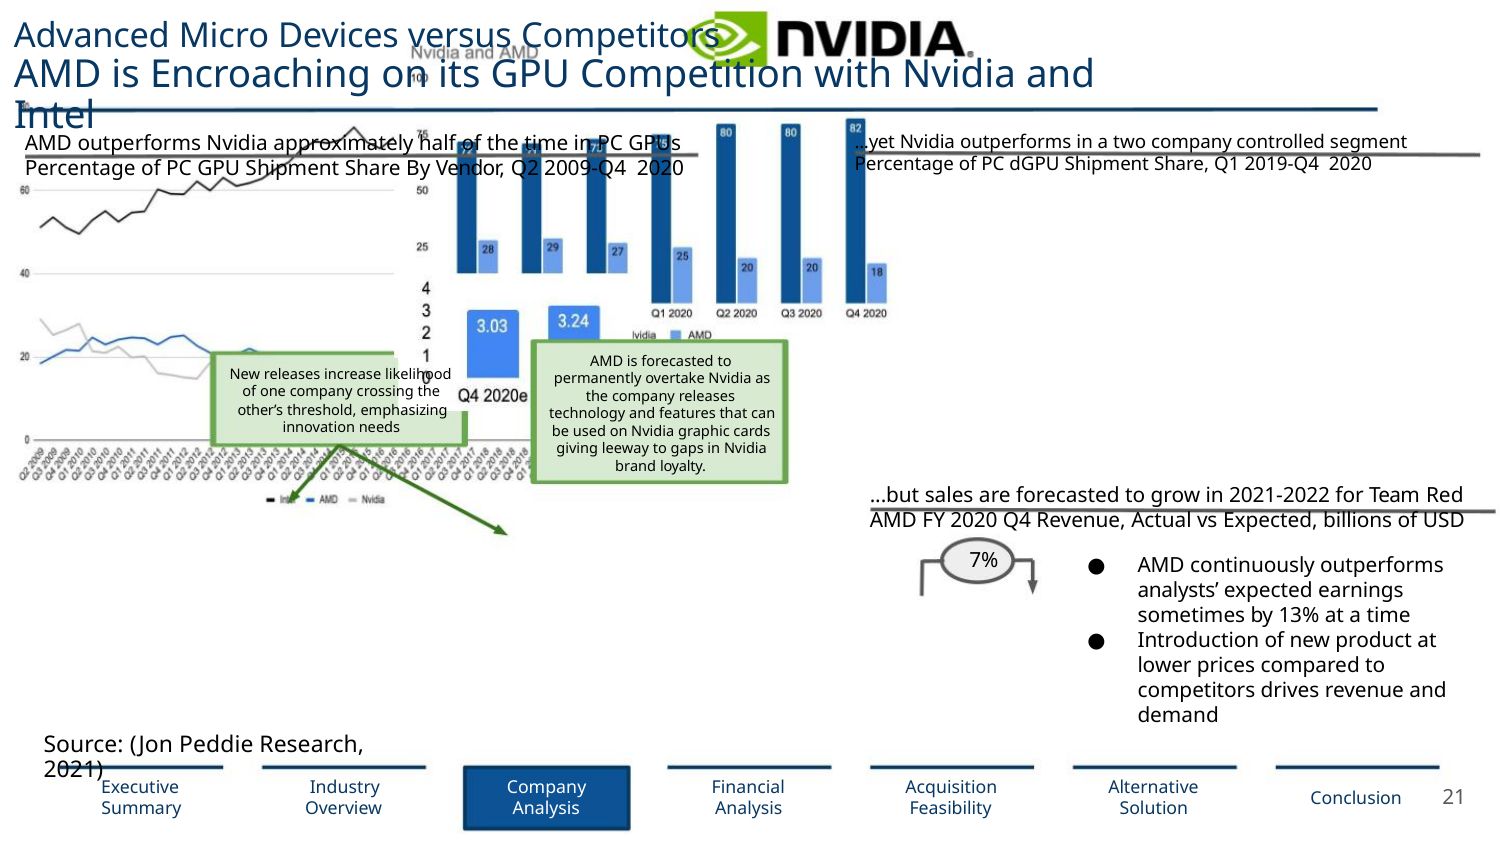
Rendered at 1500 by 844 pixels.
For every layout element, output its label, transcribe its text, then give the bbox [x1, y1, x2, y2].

text_box Conclusion [1310, 787, 1431, 809]
text_box [0, 0, 1500, 844]
text_box Source: (Jon Peddie Research, 2021) [43, 731, 407, 783]
text_box Company Analysis [506, 776, 613, 819]
text_box AMD is forecasted to permanently overtake Nvidia as the company releases technology and features that can be used on Nvidia graphic cards giving leeway to gaps in Nvidia brand loyalty. [549, 352, 797, 475]
text_box Alternative Solution [1108, 776, 1228, 819]
text_box Executive Summary [101, 776, 210, 819]
text_box ...but sales are forecasted to grow in 2021-2022 for Team Red AMD FY 2020 Q4 Revenue, Actual vs Expected, billions of USD [869, 482, 1499, 532]
text_box Acquisition Feasibility [905, 776, 1026, 819]
text_box AMD outperforms Nvidia approximately half of the time in PC GPUs Percentage of PC GPU Shipment Share By Vendor, Q2 2009-Q4 2020 [24, 130, 714, 180]
text_box ● ● [1087, 553, 1125, 652]
text_box ...yet Nvidia outperforms in a two company controlled segment Percentage of PC dGPU Shipment Share, Q1 2019-Q4 2020 [854, 130, 1443, 175]
text_box New releases increase likelihood of one company crossing the other’s threshold, emphasizing innovation needs [229, 365, 476, 436]
text_box Financial Analysis [711, 776, 814, 819]
text_box Industry Overview [305, 776, 411, 819]
text_box Advanced Micro Devices versus Competitors AMD is Encroaching on its GPU Competition with Nvidia and Intel [14, 14, 1183, 136]
text_box AMD continuously outperforms analysts’ expected earnings sometimes by 13% at a time Introduction of new product at lower prices compared to competitors drives revenue and demand [1137, 552, 1473, 727]
text_box 7% [969, 548, 1025, 572]
text_box 21 [1442, 785, 1491, 810]
